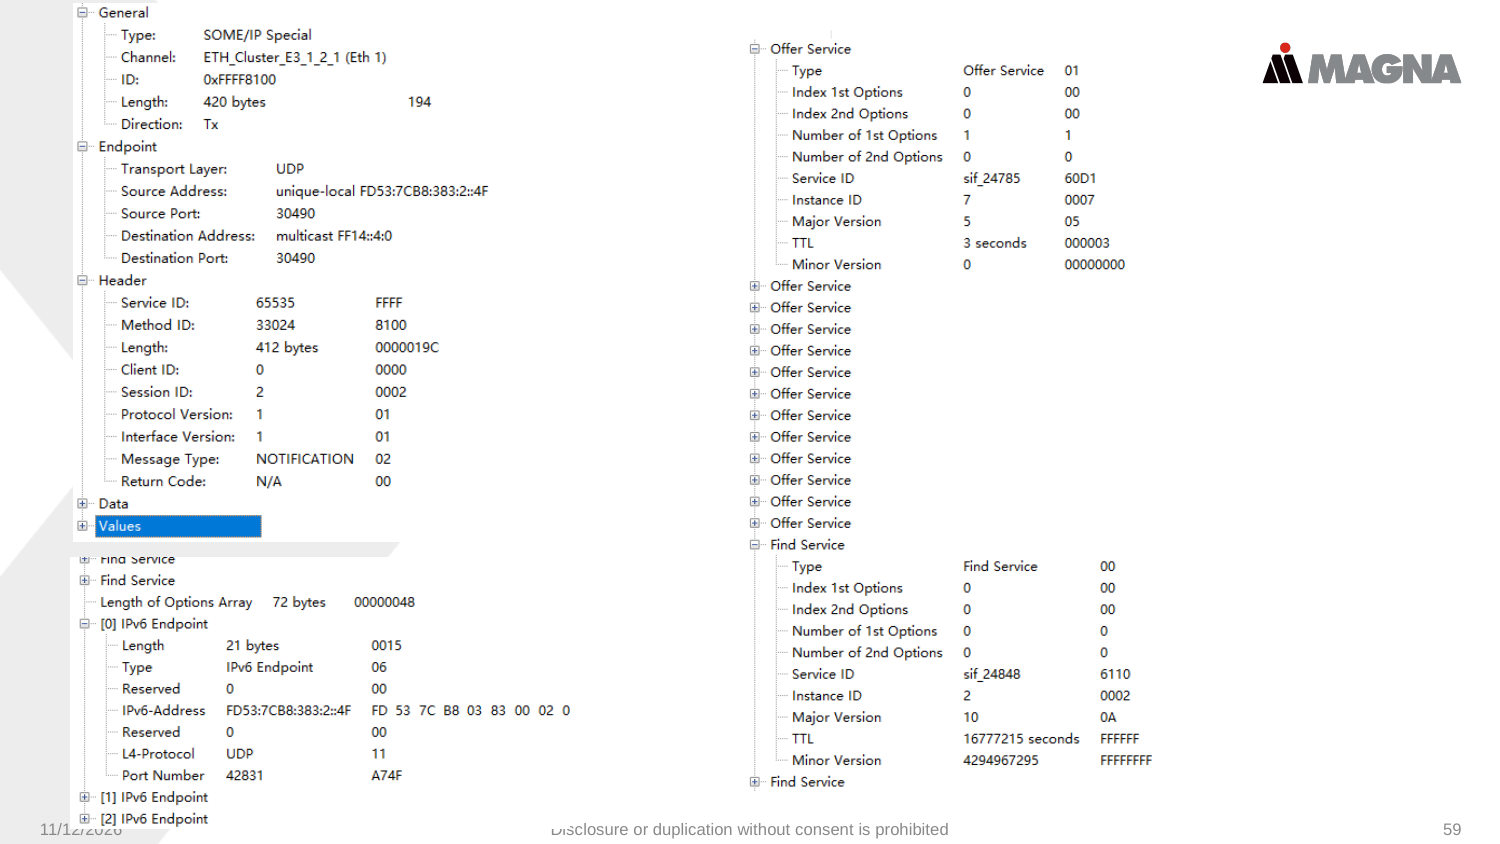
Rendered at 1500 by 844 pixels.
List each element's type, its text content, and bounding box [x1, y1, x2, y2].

slide_number 59 [1251, 817, 1477, 841]
picture [70, 556, 570, 830]
picture [737, 30, 1180, 792]
picture [73, 3, 516, 542]
footer Disclosure or duplication without consent is prohibited [262, 817, 1238, 841]
picture [1260, 40, 1464, 86]
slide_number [24, 817, 250, 841]
